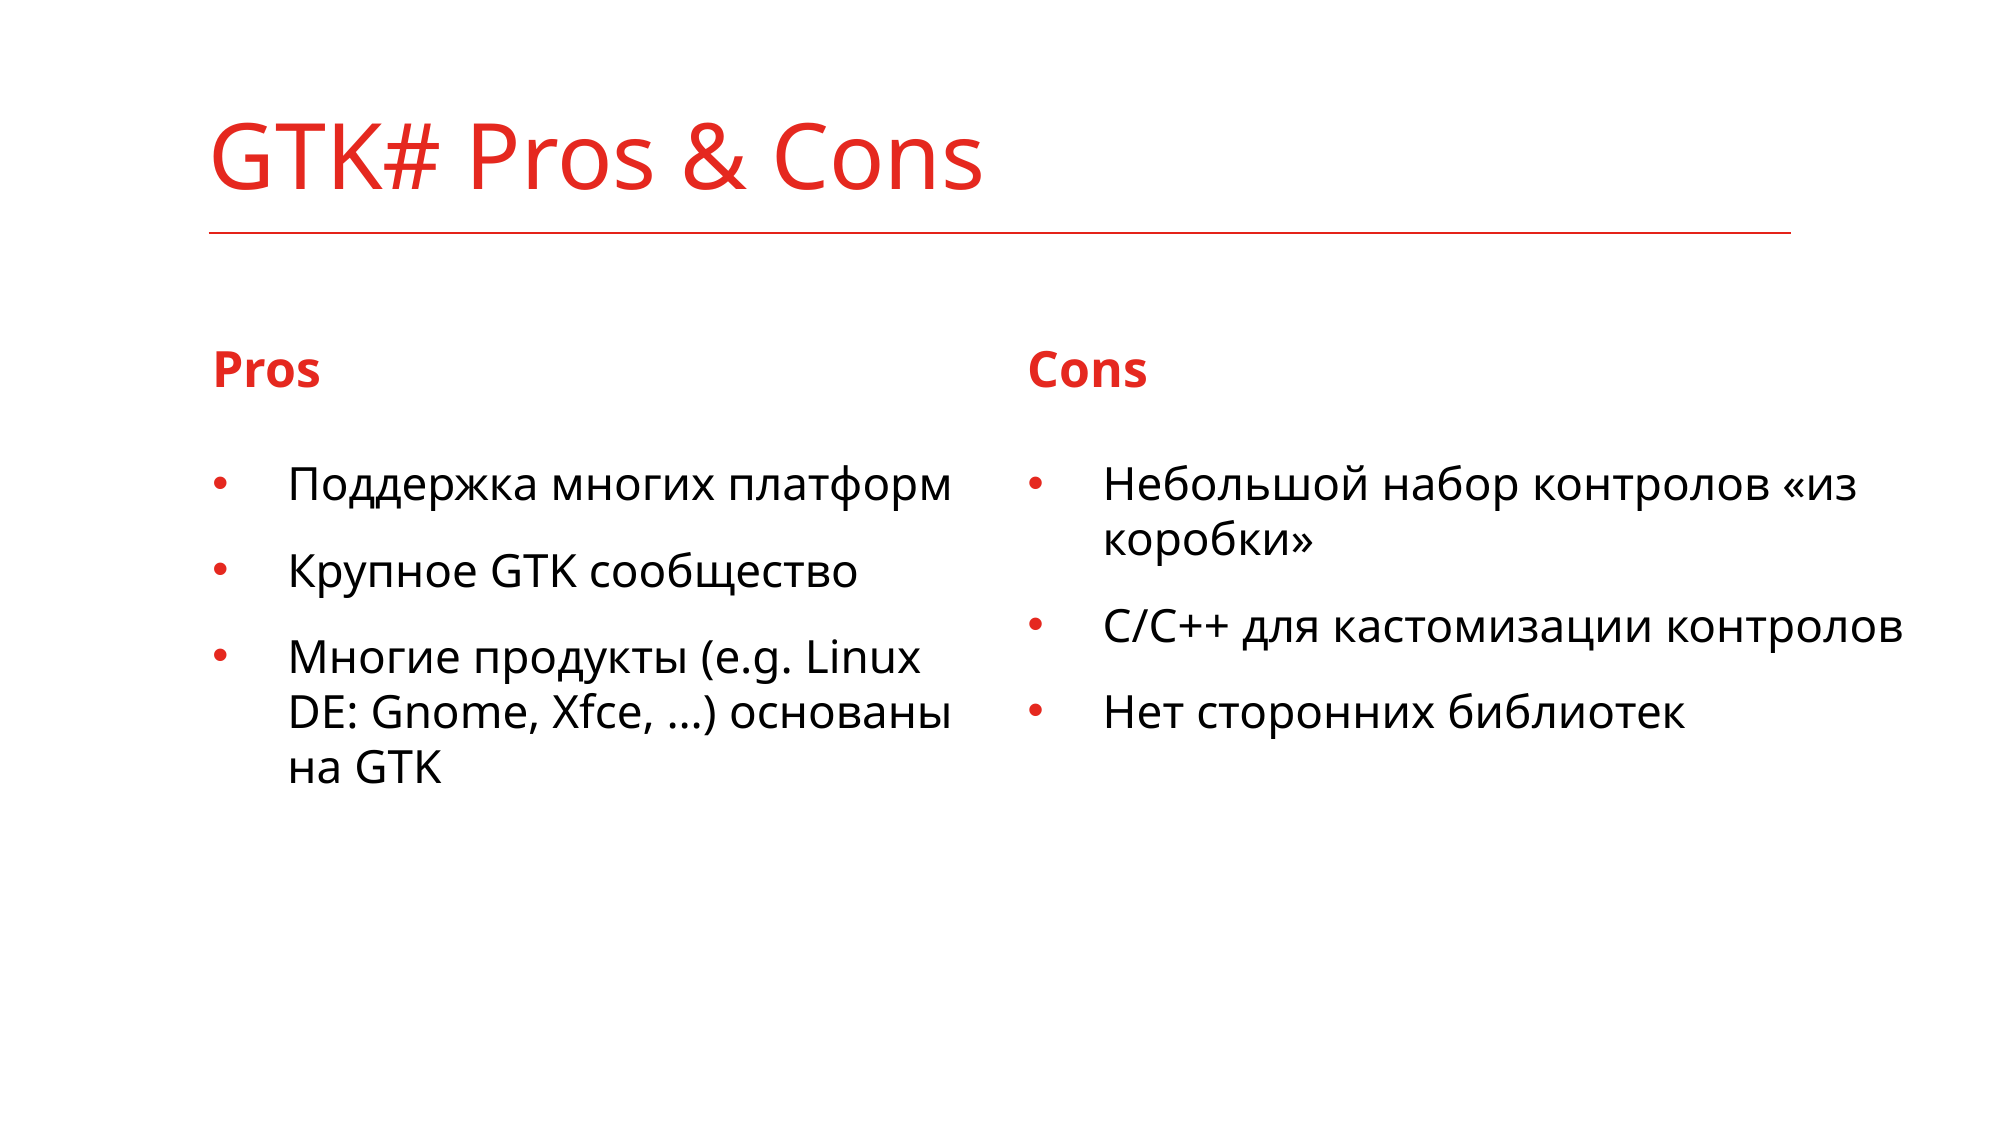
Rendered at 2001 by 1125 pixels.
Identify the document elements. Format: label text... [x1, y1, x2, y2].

list Поддержка многих платформ Крупное GTK сообщество Многие продукты (e.g. Linux DE: Gnome, Xfce, …) основаны на GTK [212, 455, 977, 1071]
list Небольшой набор контролов «из коробки» C/C++ для кастомизации контролов Нет сторонних библиотек [1027, 455, 1949, 1071]
list Cons [1027, 290, 1792, 398]
title GTK# Pros & Cons [208, 54, 1792, 232]
list Pros [212, 290, 977, 398]
